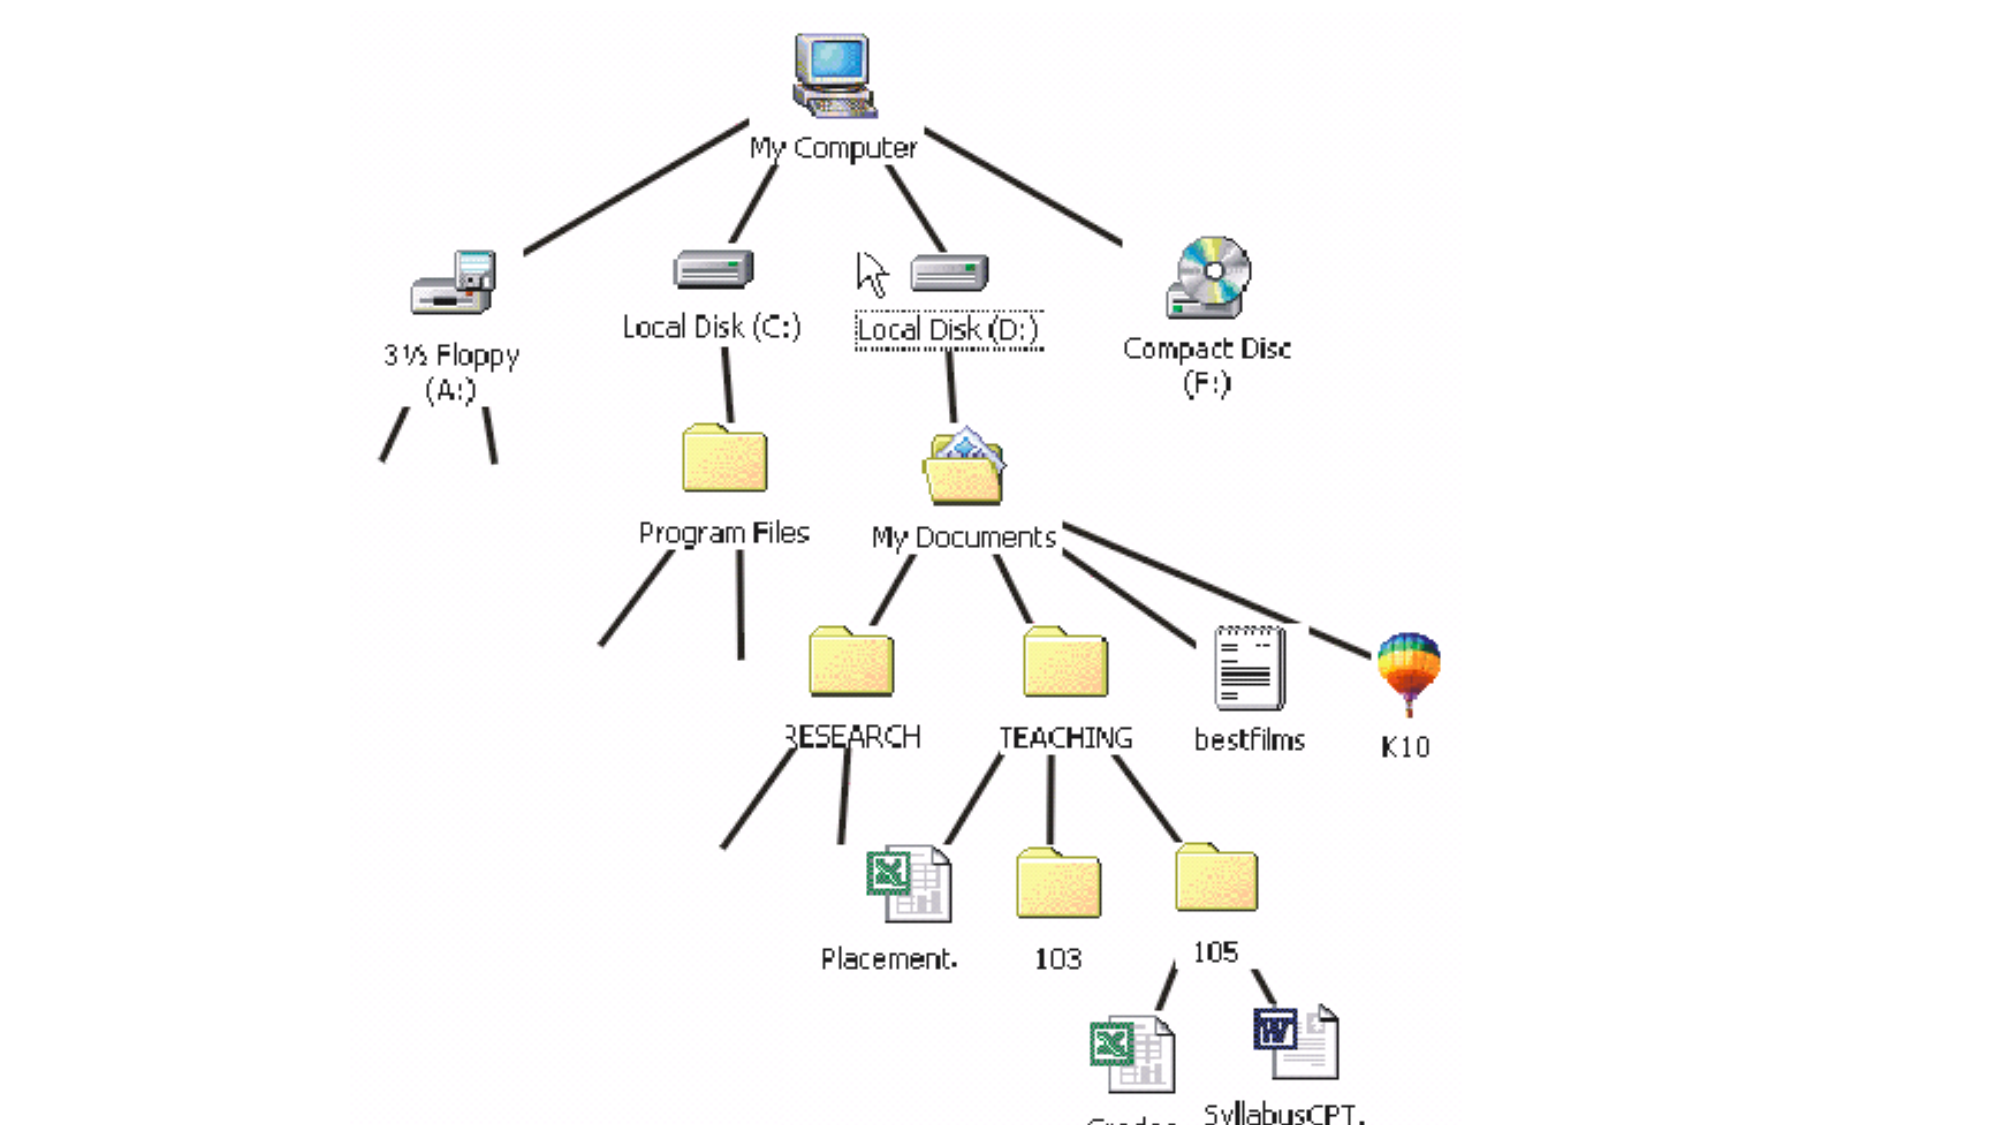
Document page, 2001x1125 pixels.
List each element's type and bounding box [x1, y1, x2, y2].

list [349, 11, 1464, 1125]
